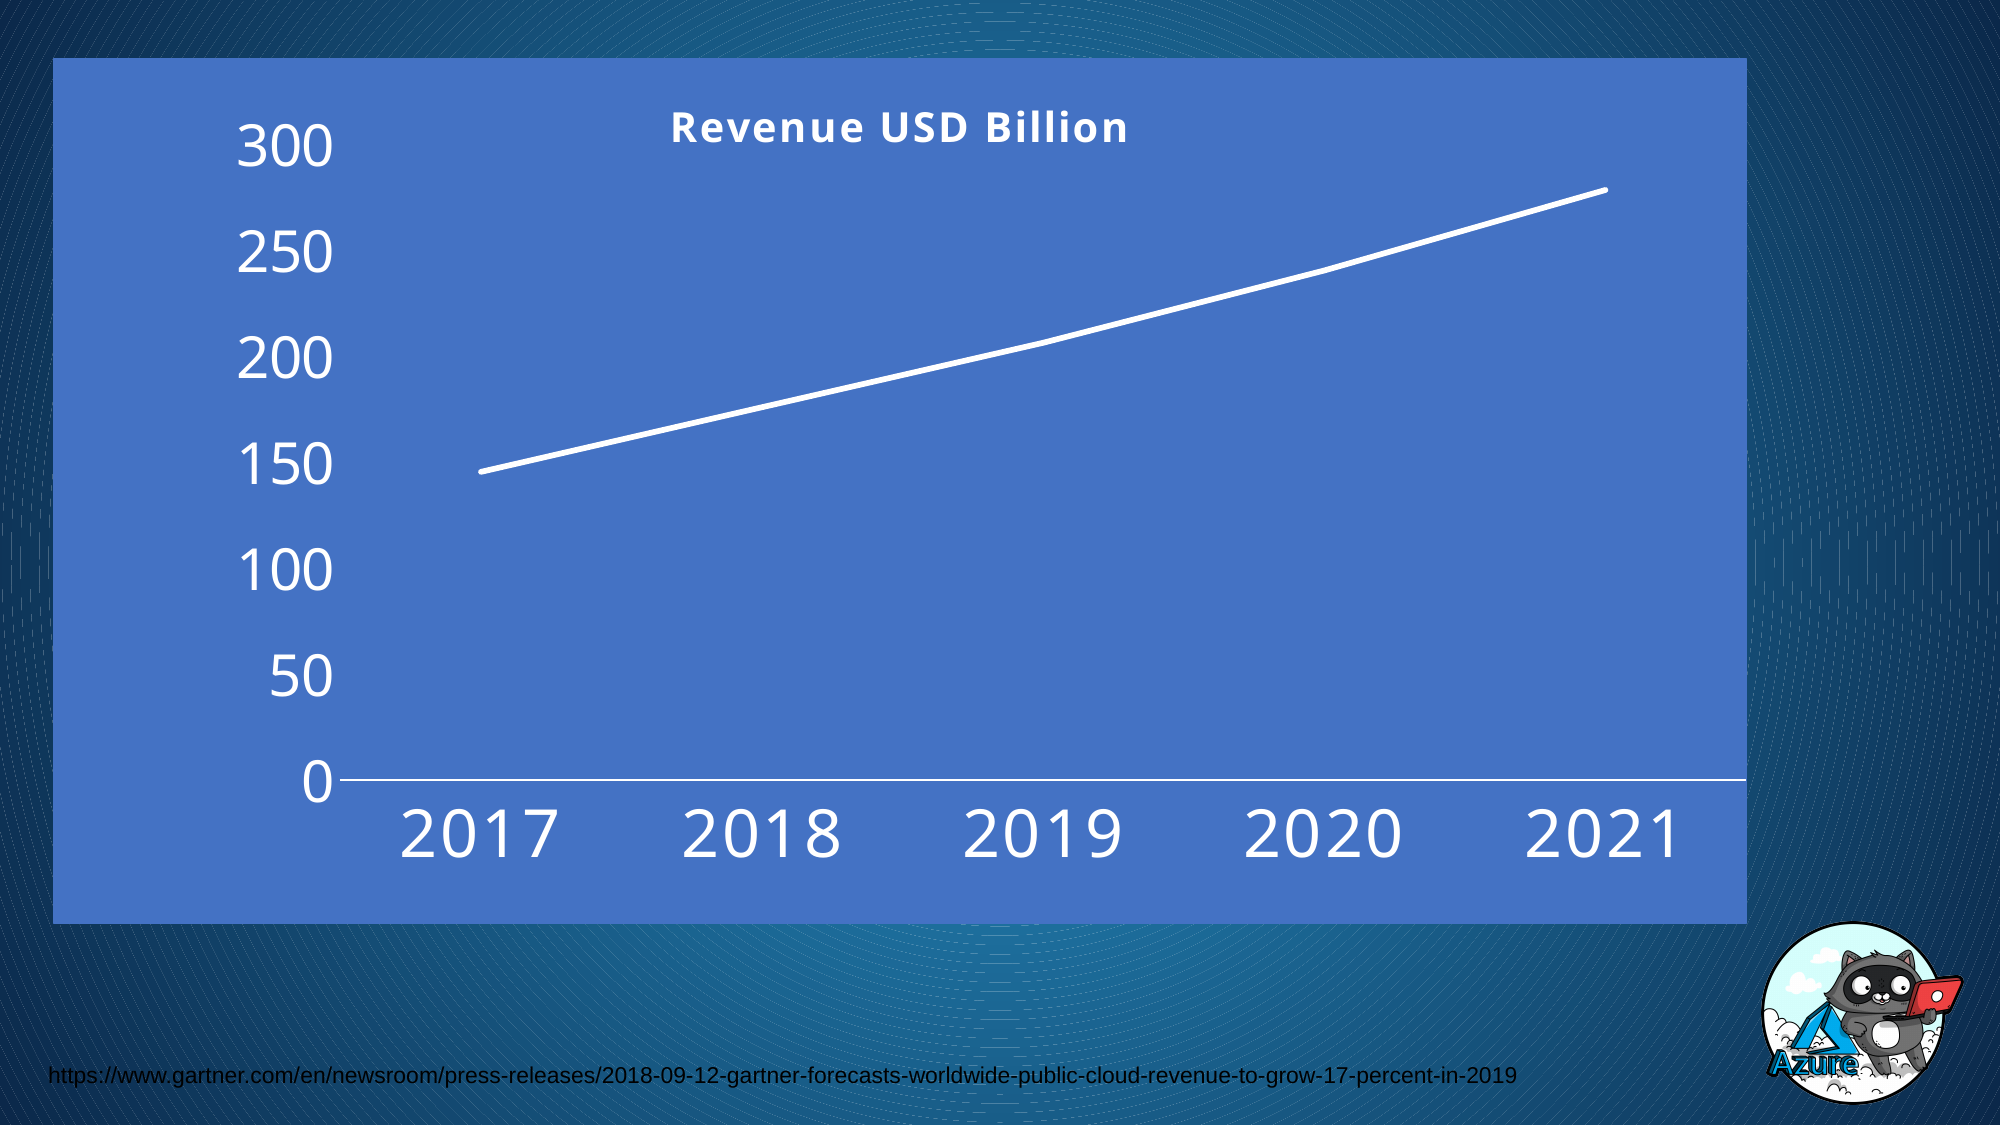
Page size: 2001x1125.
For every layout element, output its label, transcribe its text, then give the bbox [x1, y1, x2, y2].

picture [1761, 921, 1964, 1105]
text_box https://www.gartner.com/en/newsroom/press-releases/2018-09-12-gartner-forecasts-worldwide-public-cloud-revenue-to-grow-17-percent-in-2019 [36, 1049, 1538, 1101]
chart [52, 58, 1748, 924]
